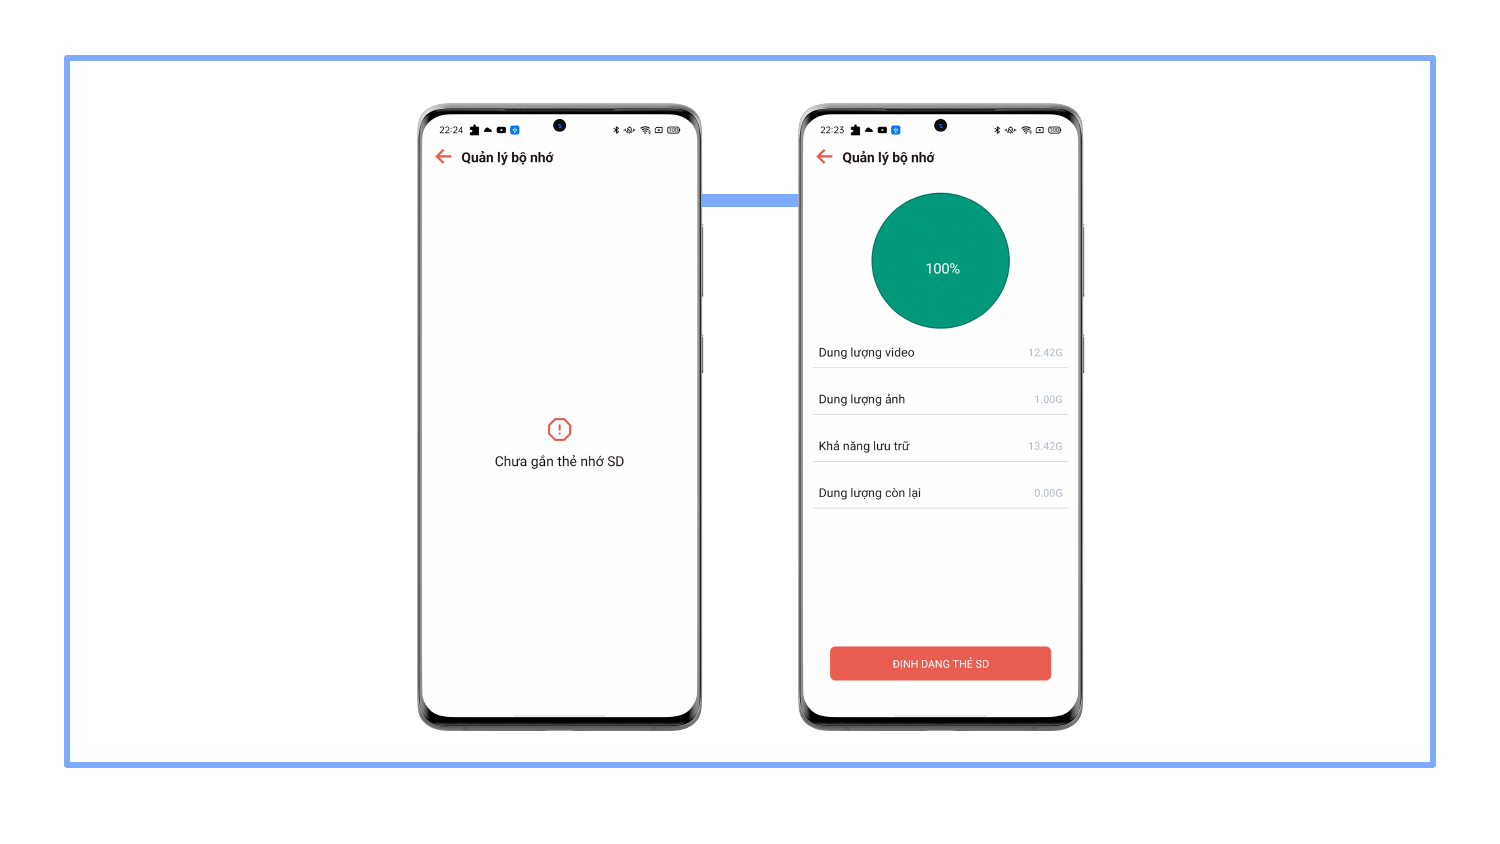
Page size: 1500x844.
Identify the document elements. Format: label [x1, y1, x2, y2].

text_box [309, 47, 1191, 787]
